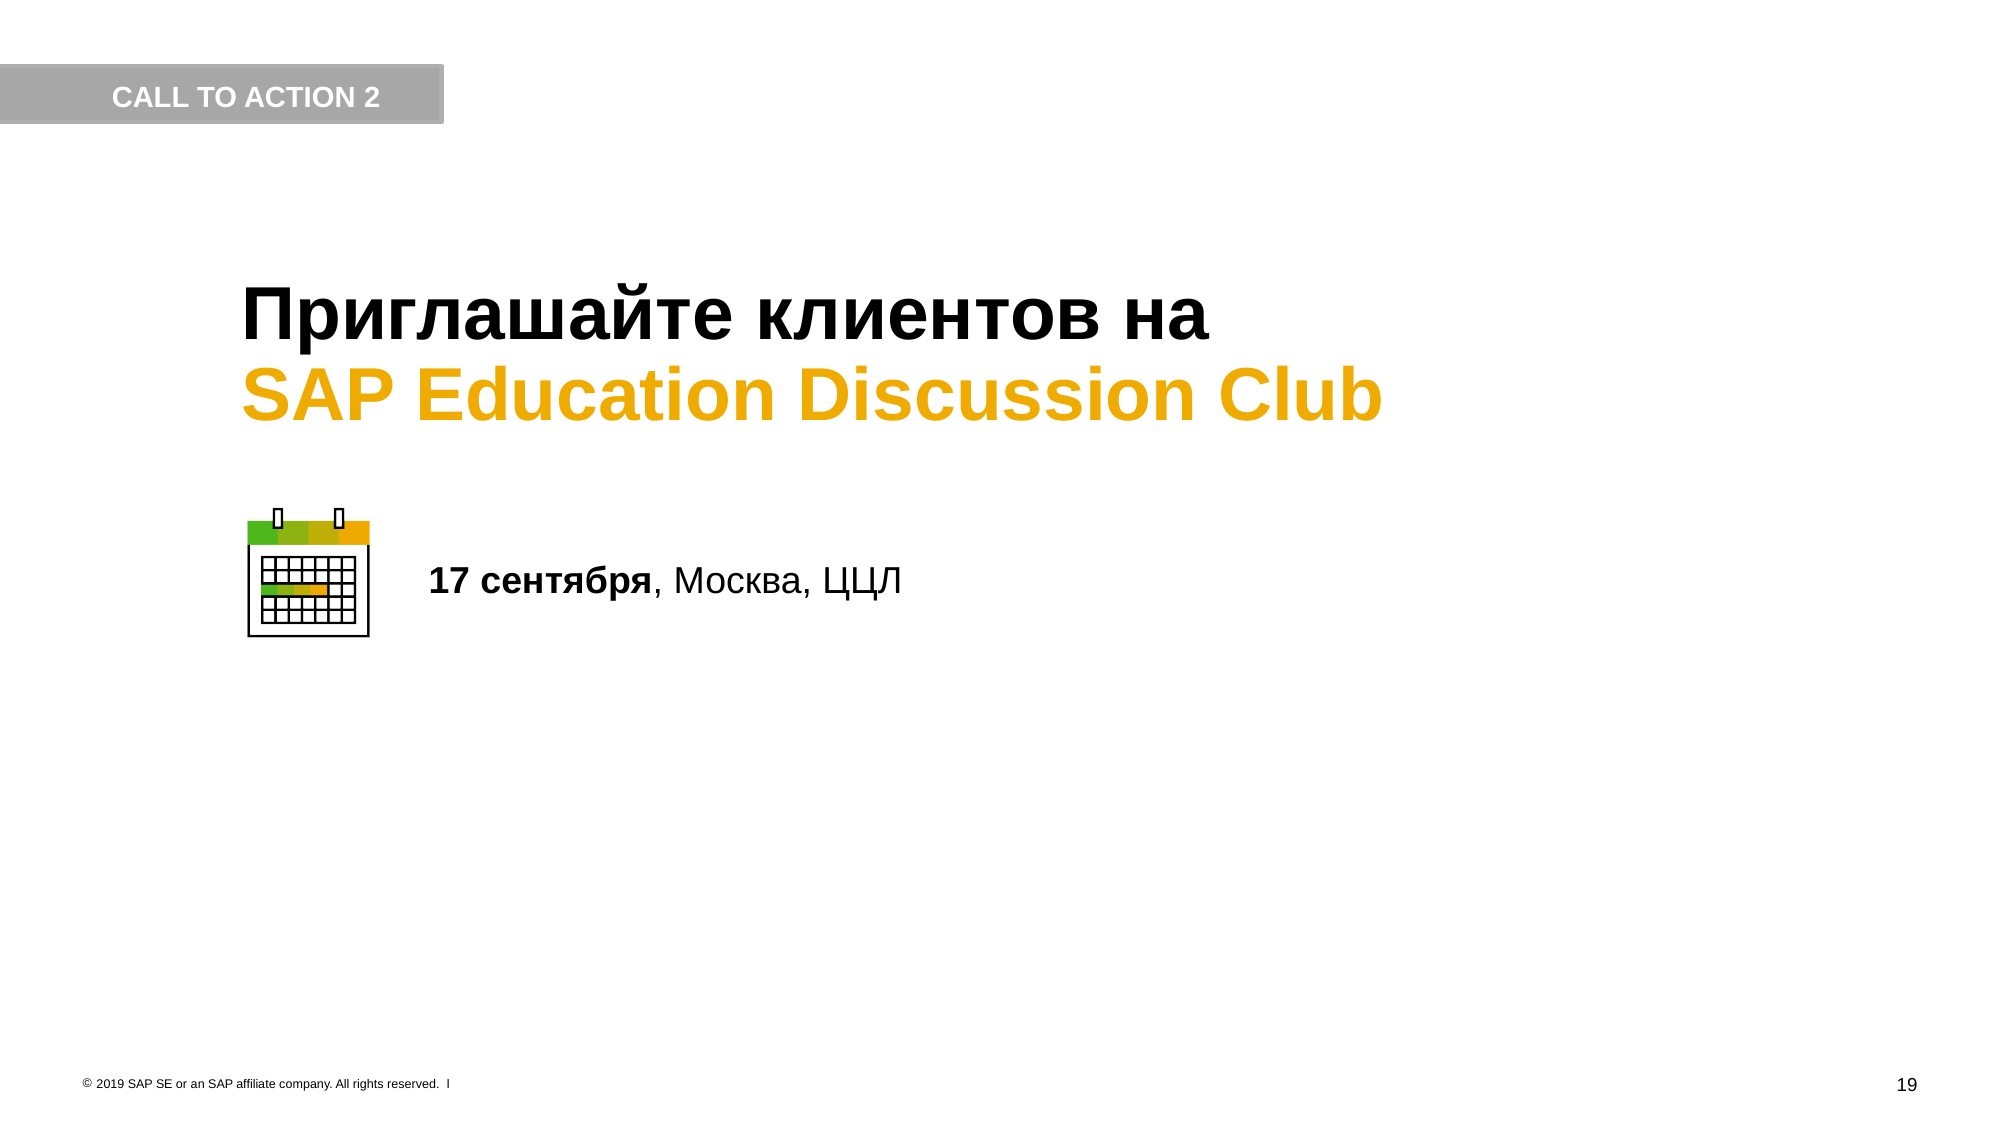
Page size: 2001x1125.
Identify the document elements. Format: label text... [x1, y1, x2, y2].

text_box 17 сентября, Москва, ЦЦЛ [428, 561, 903, 602]
text_box CALL TO ACTION 2 [111, 78, 426, 140]
text_box Приглашайте клиентов на SAP Education Discussion Club [241, 274, 1625, 457]
picture [225, 490, 390, 655]
slide_number 19 [1894, 1071, 1919, 1094]
text_box [0, 66, 442, 123]
